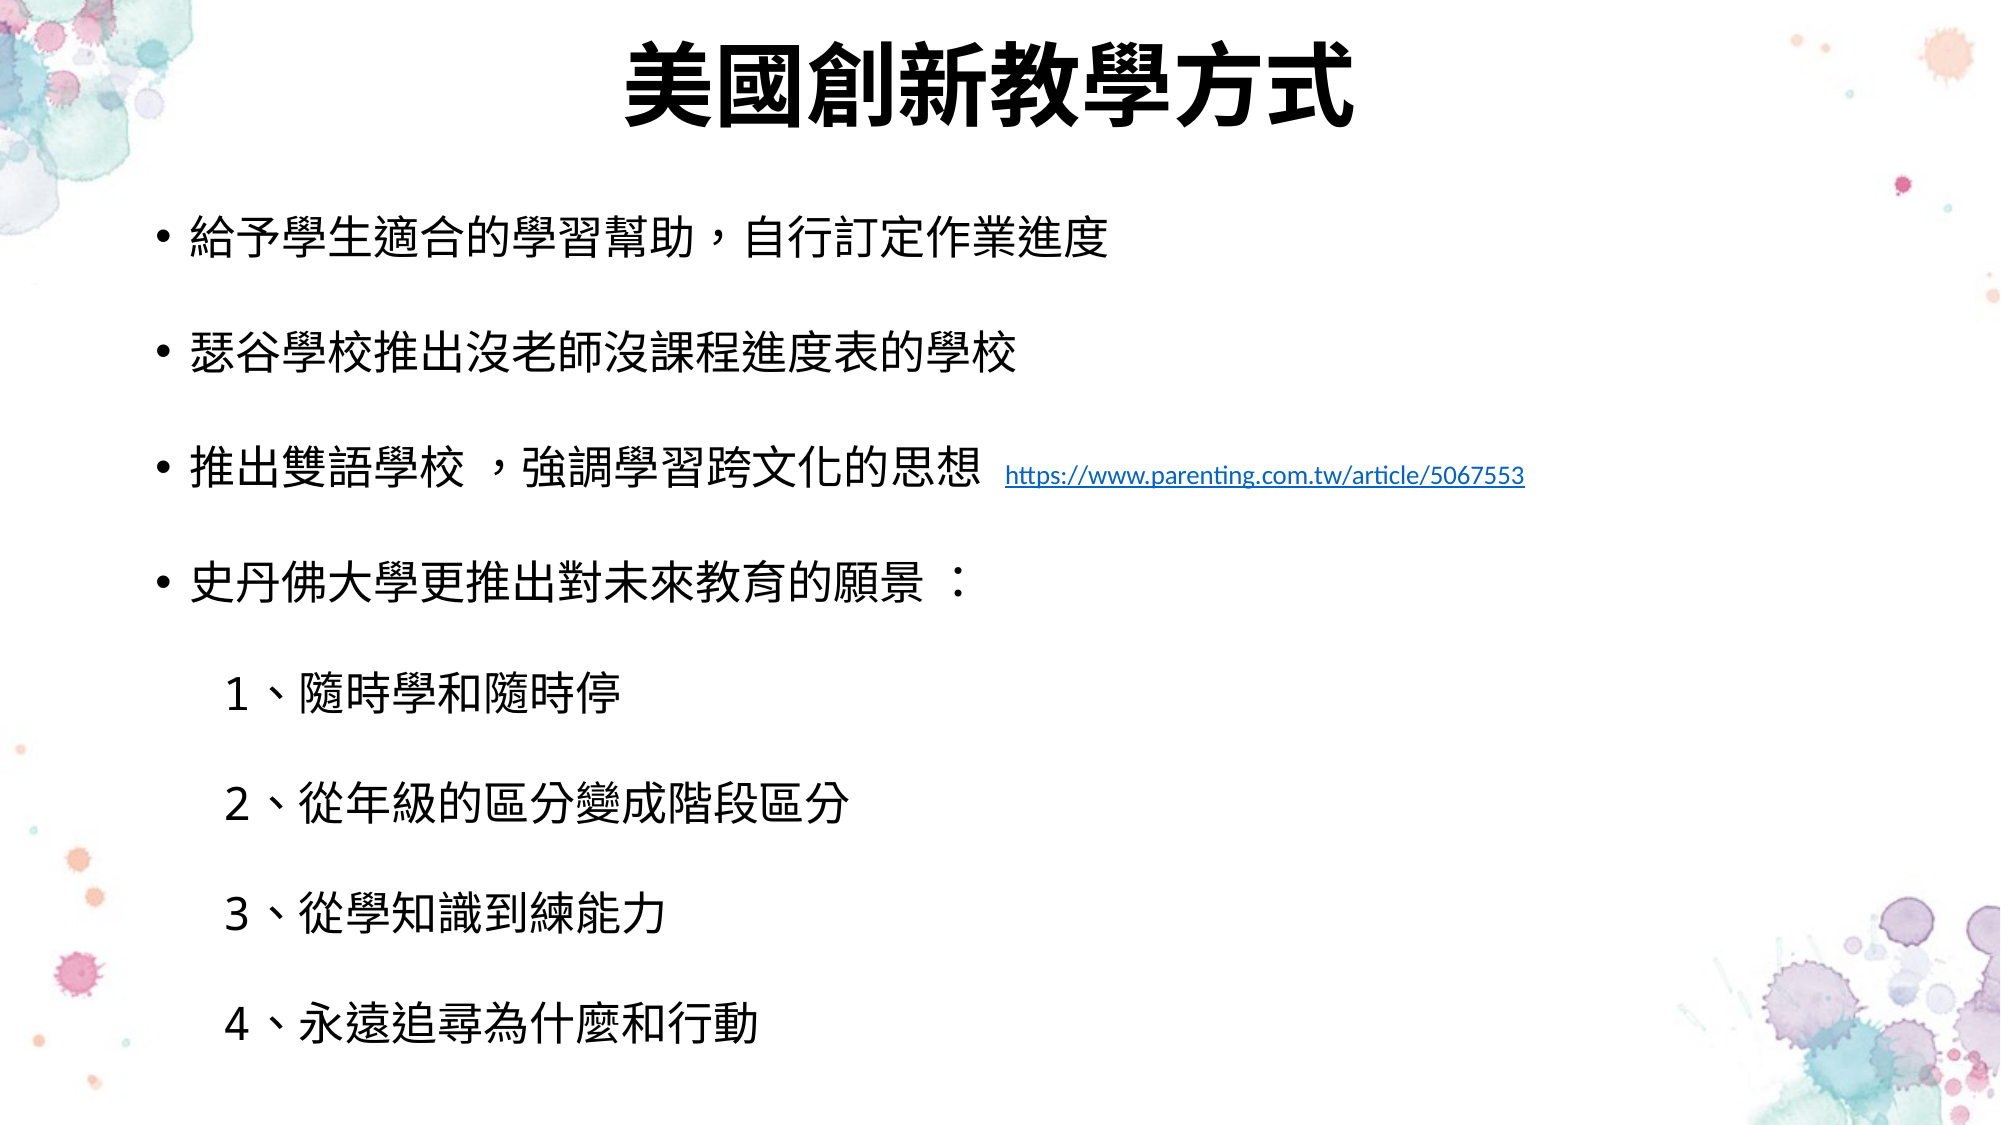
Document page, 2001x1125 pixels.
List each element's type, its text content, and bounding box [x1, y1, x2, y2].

list 給予學生適合的學習幫助，自行訂定作業進度 瑟谷學校推出沒老師沒課程進度表的學校 推出雙語學校 ，強調學習跨文化的思想 https://www.parenting.com.tw/article/5067553 史丹佛大學更推出對未來教育的願景 ： 1、隨時學和隨時停 2、從年級的區分變成階段區分 3、從學知識到練能力 4、永遠追尋為什麼和行動 [140, 145, 1866, 1076]
picture [0, 0, 2001, 1125]
title 美國創新教學方式 [127, 15, 1853, 165]
